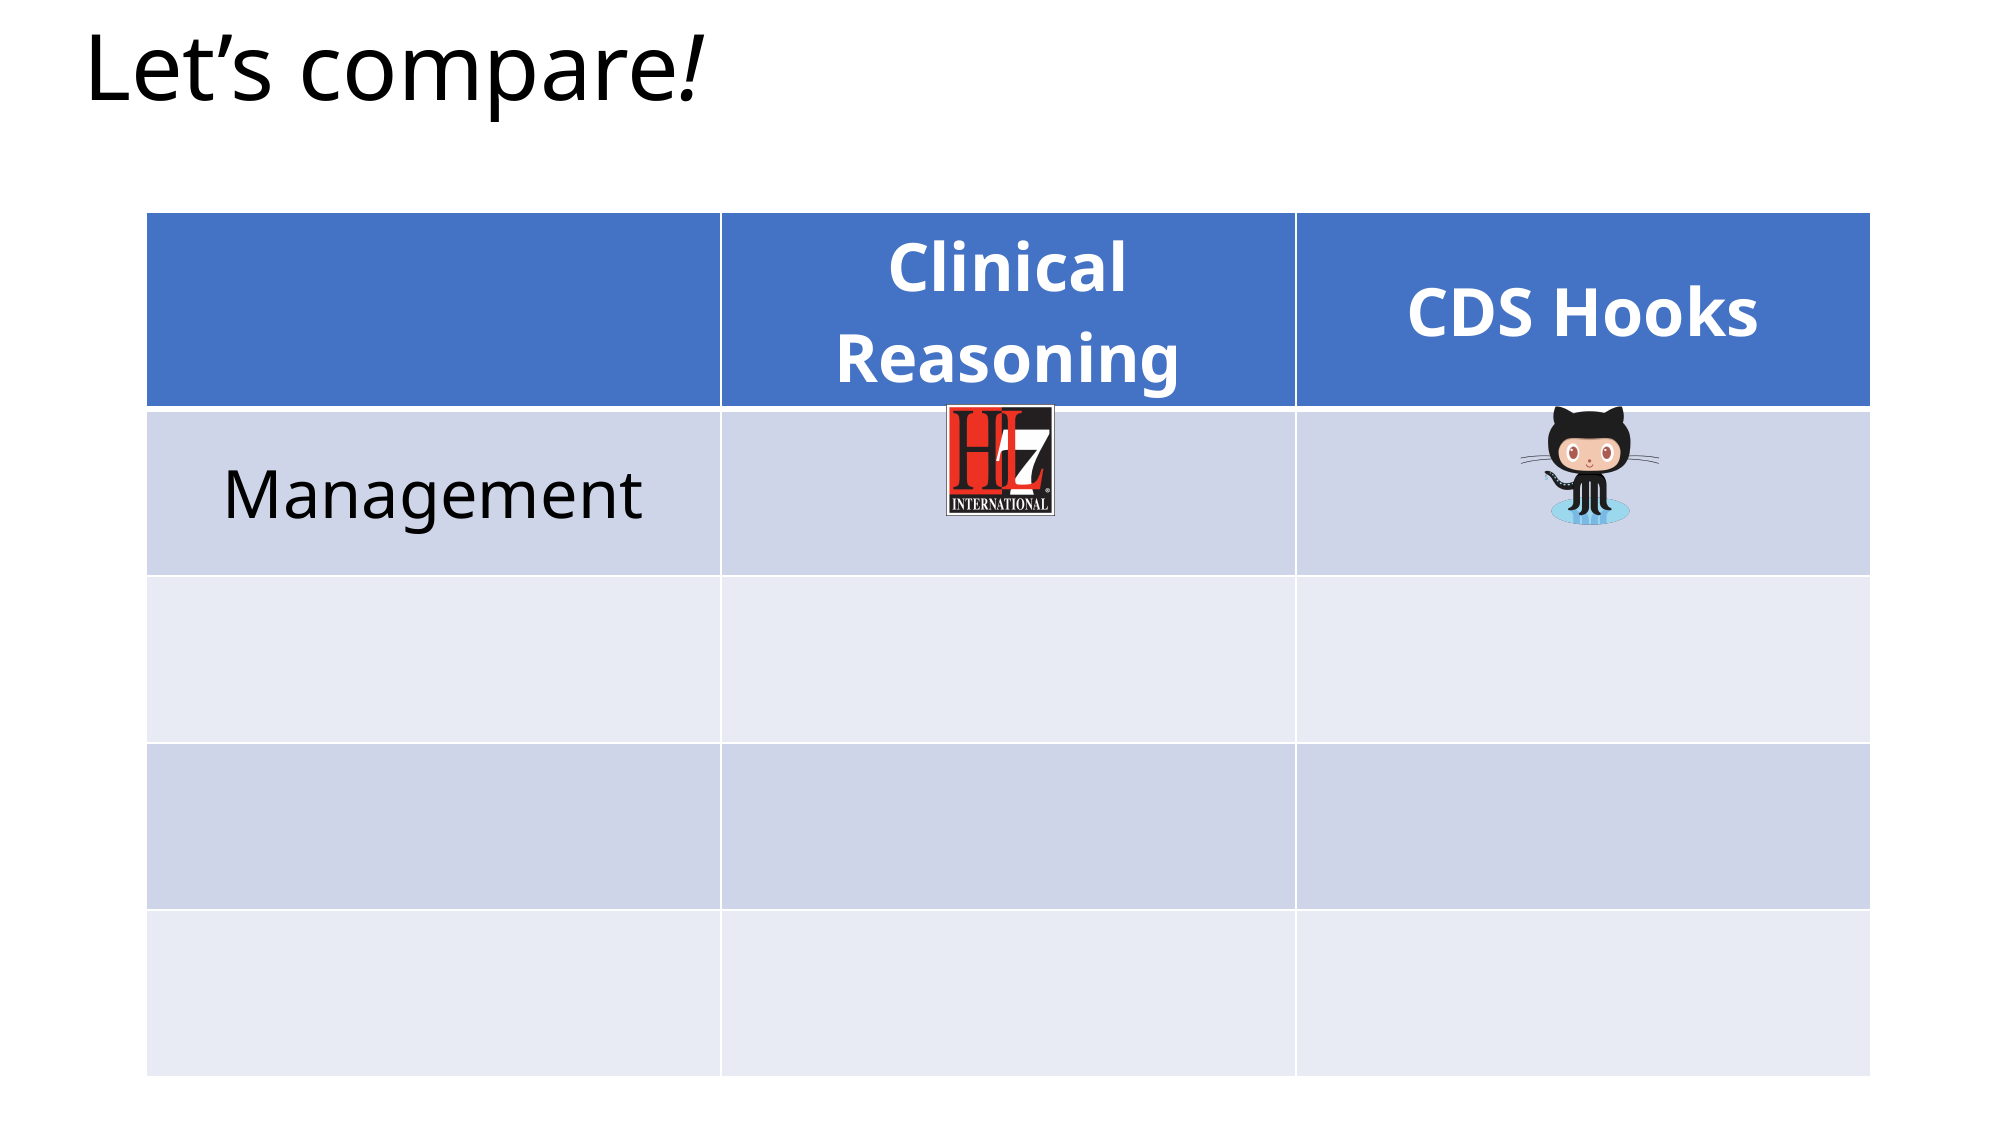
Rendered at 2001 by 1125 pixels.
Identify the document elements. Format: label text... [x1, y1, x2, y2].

table_cell [1297, 744, 1870, 909]
table_cell [147, 577, 720, 742]
picture [1516, 404, 1664, 527]
table_cell [147, 911, 720, 1076]
table_cell [1297, 911, 1870, 1076]
table_cell [1297, 577, 1870, 742]
picture [946, 404, 1055, 516]
table_cell [1297, 412, 1870, 575]
table_cell [722, 577, 1295, 742]
table_header CDS Hooks [1297, 213, 1870, 406]
table_header [147, 213, 720, 406]
table_cell [722, 911, 1295, 1076]
table_header Clinical Reasoning [722, 213, 1295, 406]
table_cell [722, 412, 1295, 575]
table_cell Management [147, 412, 720, 575]
table_cell [147, 744, 720, 909]
title Let’s compare! [68, 0, 1871, 142]
table_cell [722, 744, 1295, 909]
